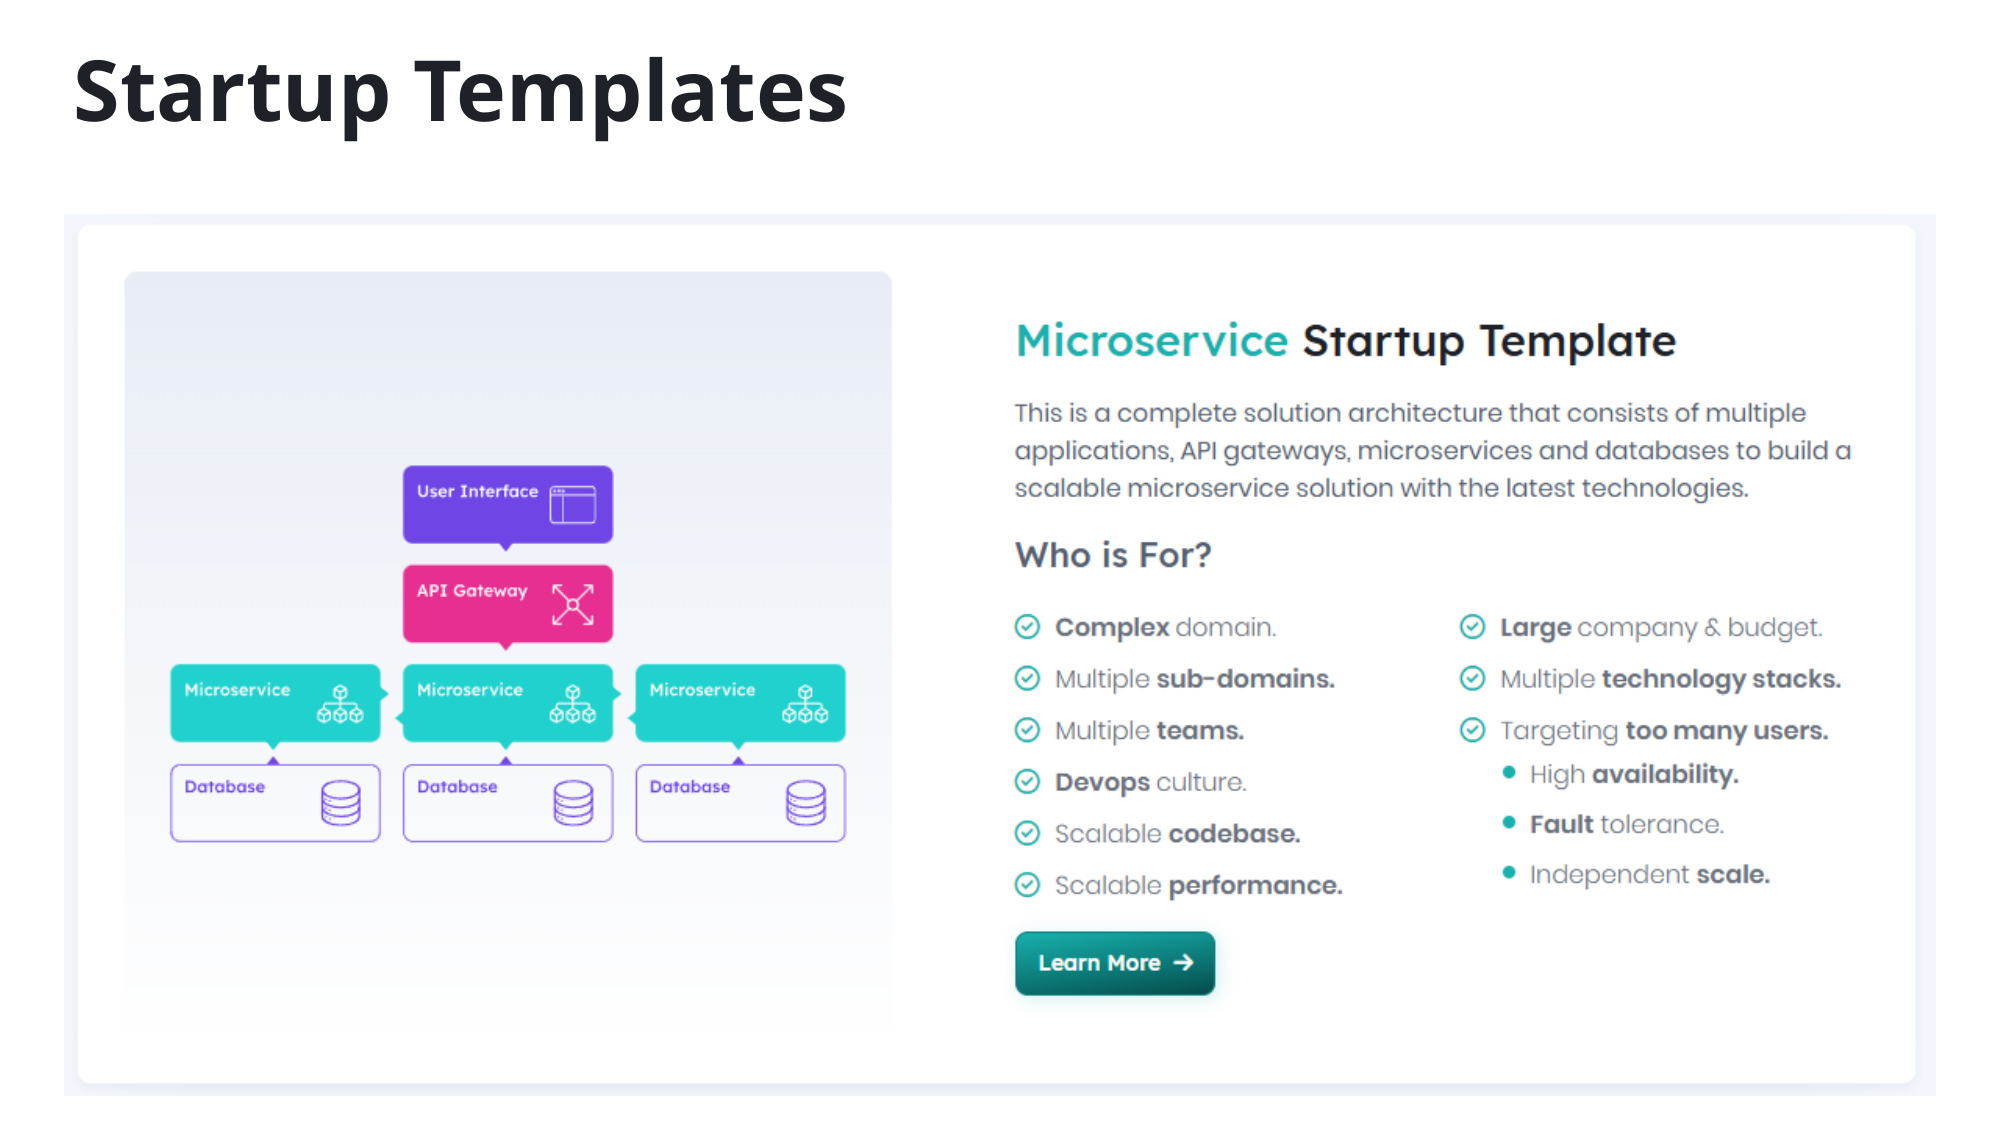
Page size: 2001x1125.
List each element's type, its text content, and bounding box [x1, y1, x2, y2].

picture [63, 214, 1937, 1096]
text_box Startup Templates [58, 29, 1903, 146]
